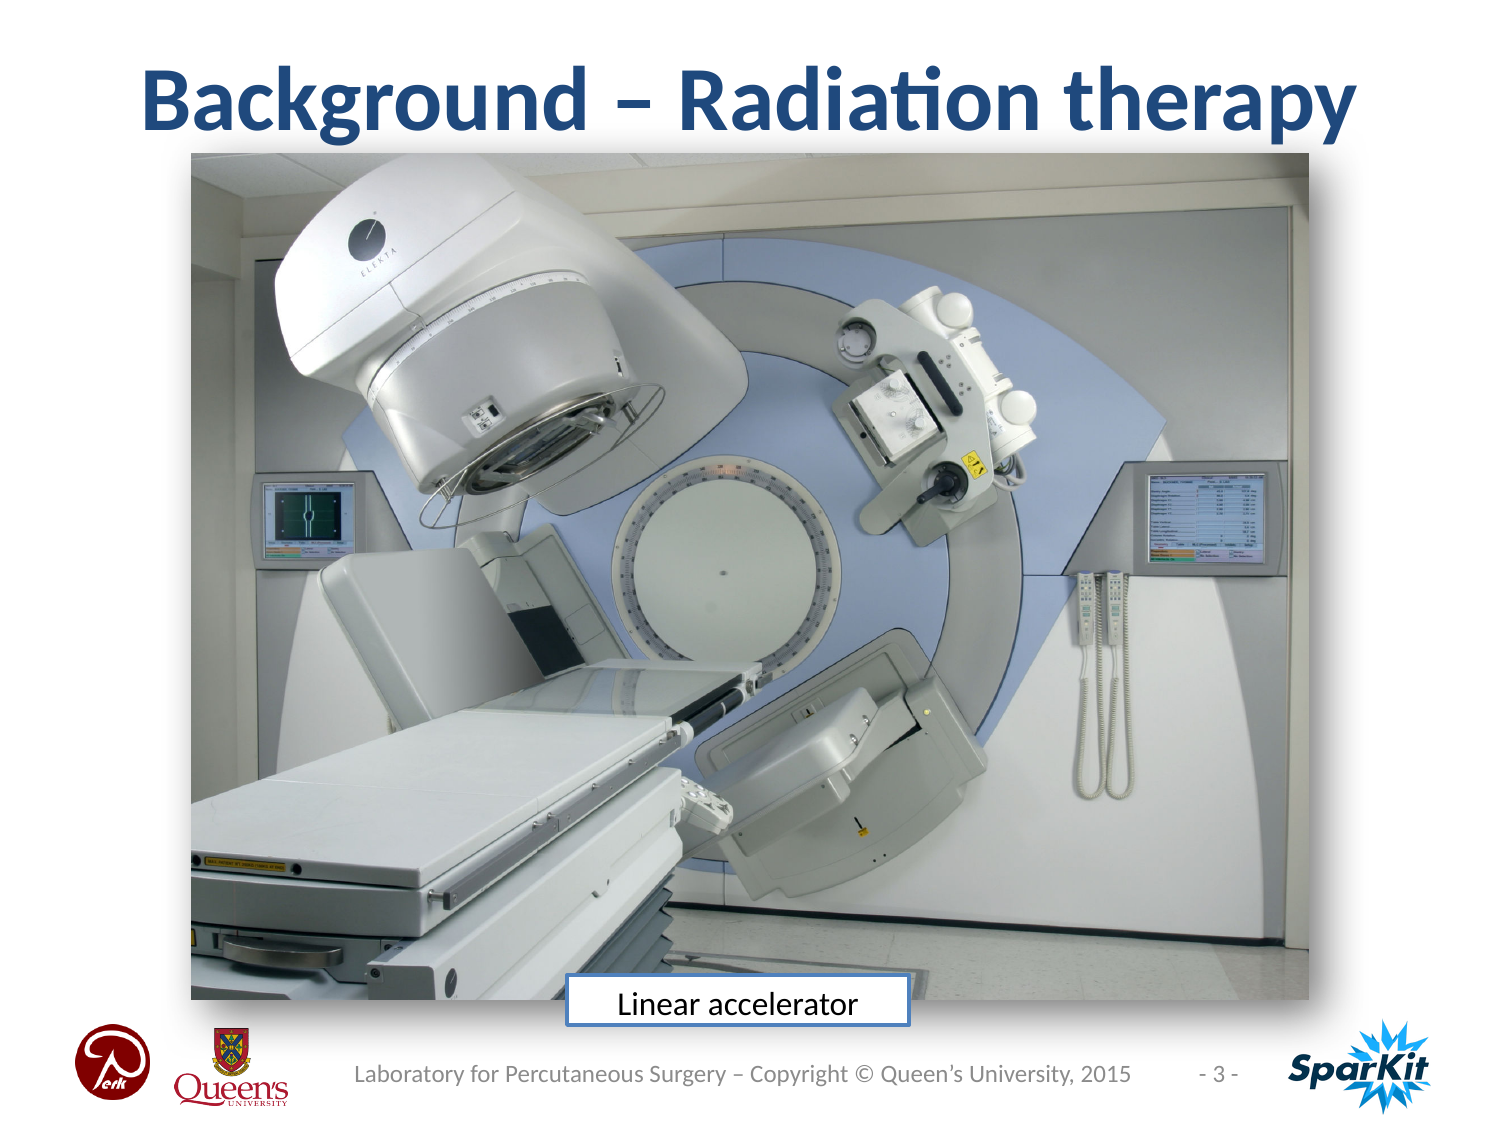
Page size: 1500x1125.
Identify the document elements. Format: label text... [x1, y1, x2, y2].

text_box Background – Radiation therapy [74, 0, 1425, 188]
picture [174, 1028, 288, 1106]
text_box Linear accelerator [565, 1009, 911, 1027]
picture [191, 153, 1309, 1001]
footer Laboratory for Percutaneous Surgery – Copyright © Queen’s University, 2015 [312, 1049, 1175, 1103]
picture [75, 1024, 150, 1100]
picture [1287, 1018, 1431, 1115]
slide_number - 3 - [1175, 1049, 1263, 1103]
